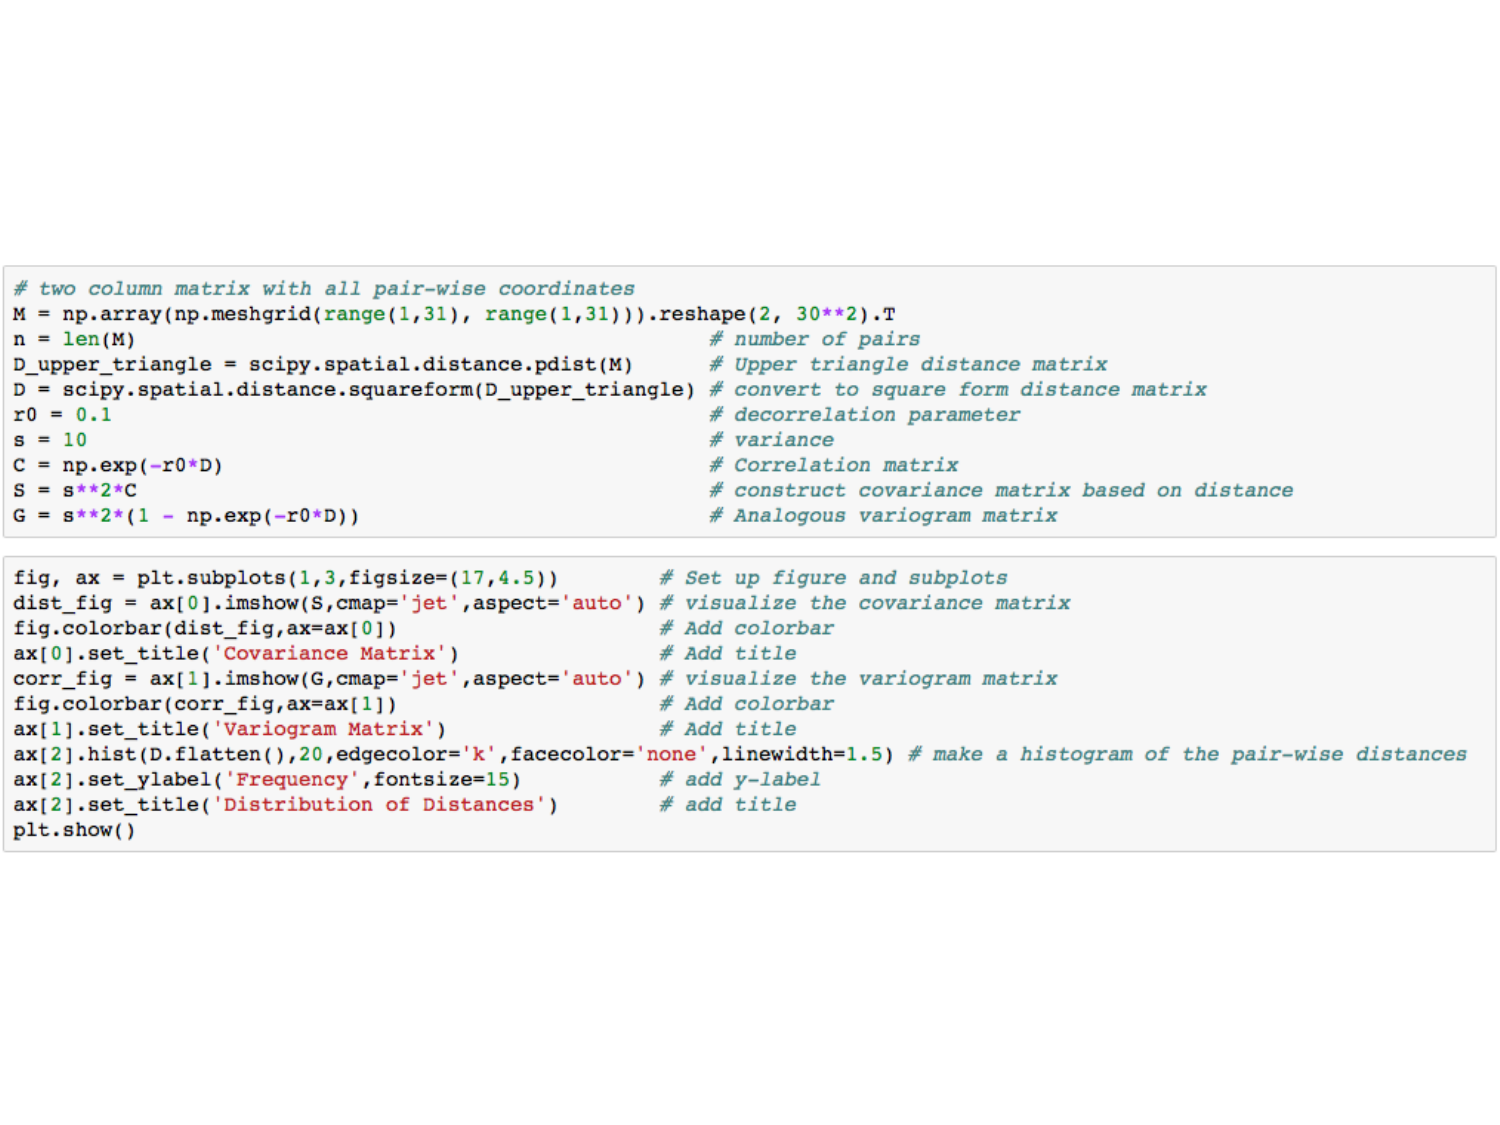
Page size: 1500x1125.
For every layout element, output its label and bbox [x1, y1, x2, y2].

picture [0, 264, 1500, 857]
